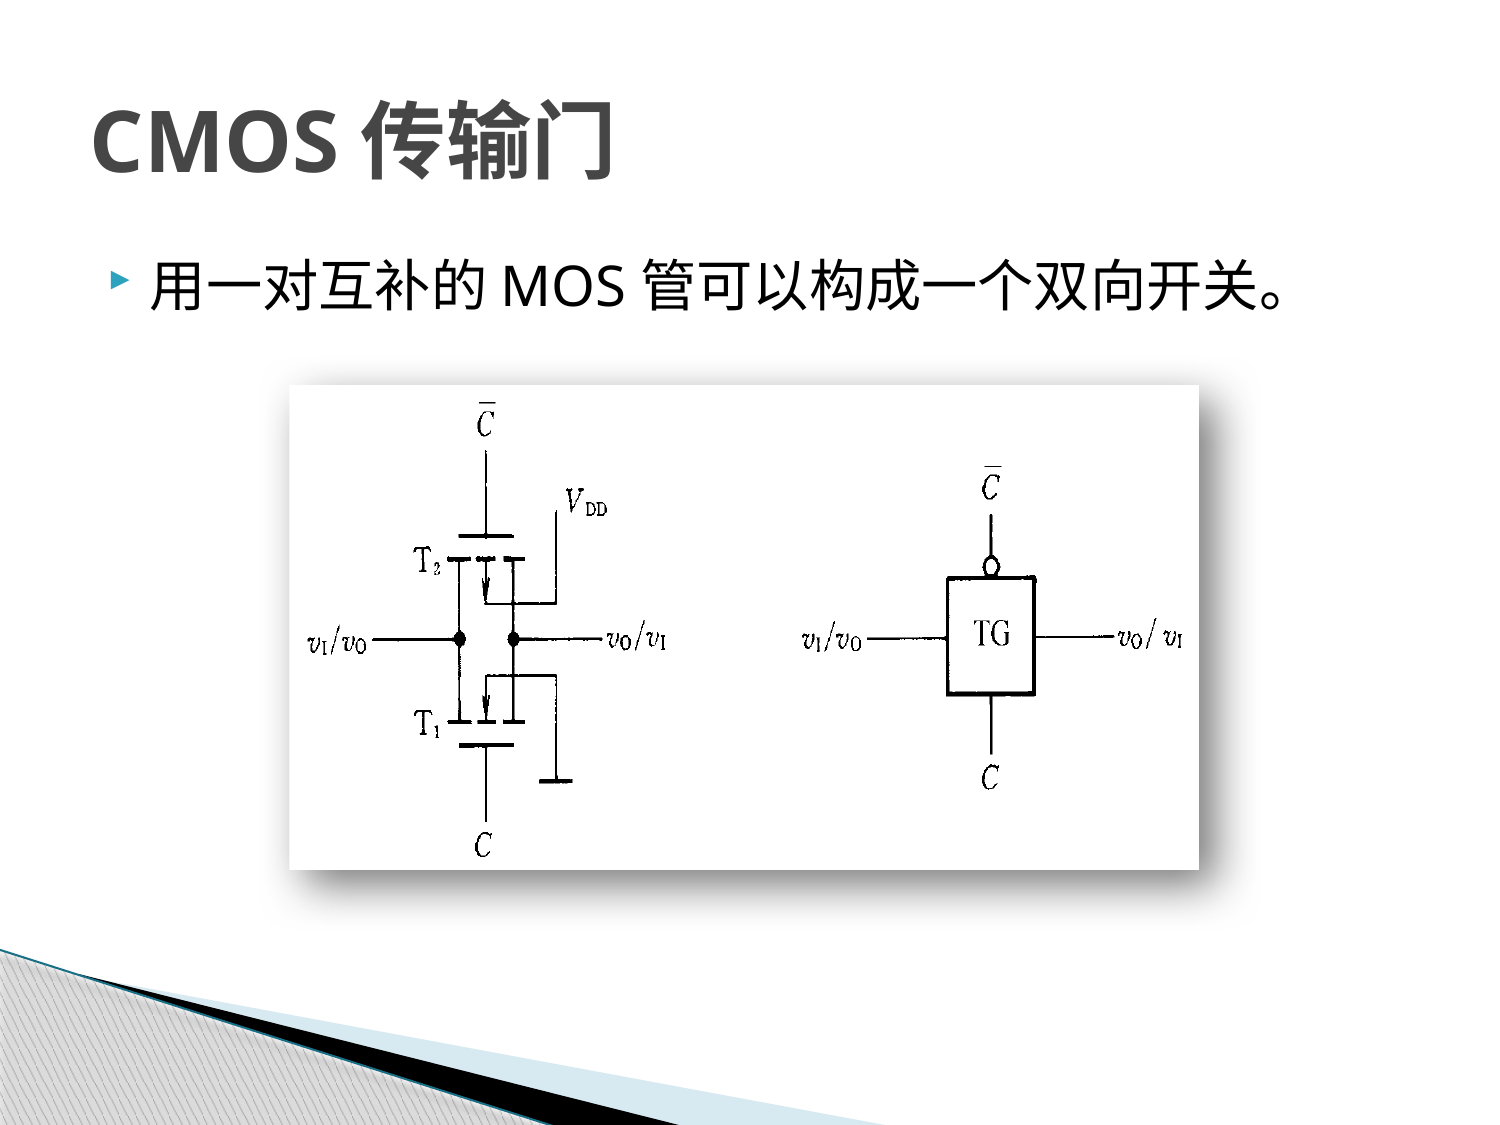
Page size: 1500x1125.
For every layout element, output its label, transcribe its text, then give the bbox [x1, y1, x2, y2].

picture [288, 385, 1200, 870]
title CMOS传输门 [75, 45, 1425, 233]
list 用一对互补的MOS管可以构成一个双向开关。 [75, 243, 1425, 386]
